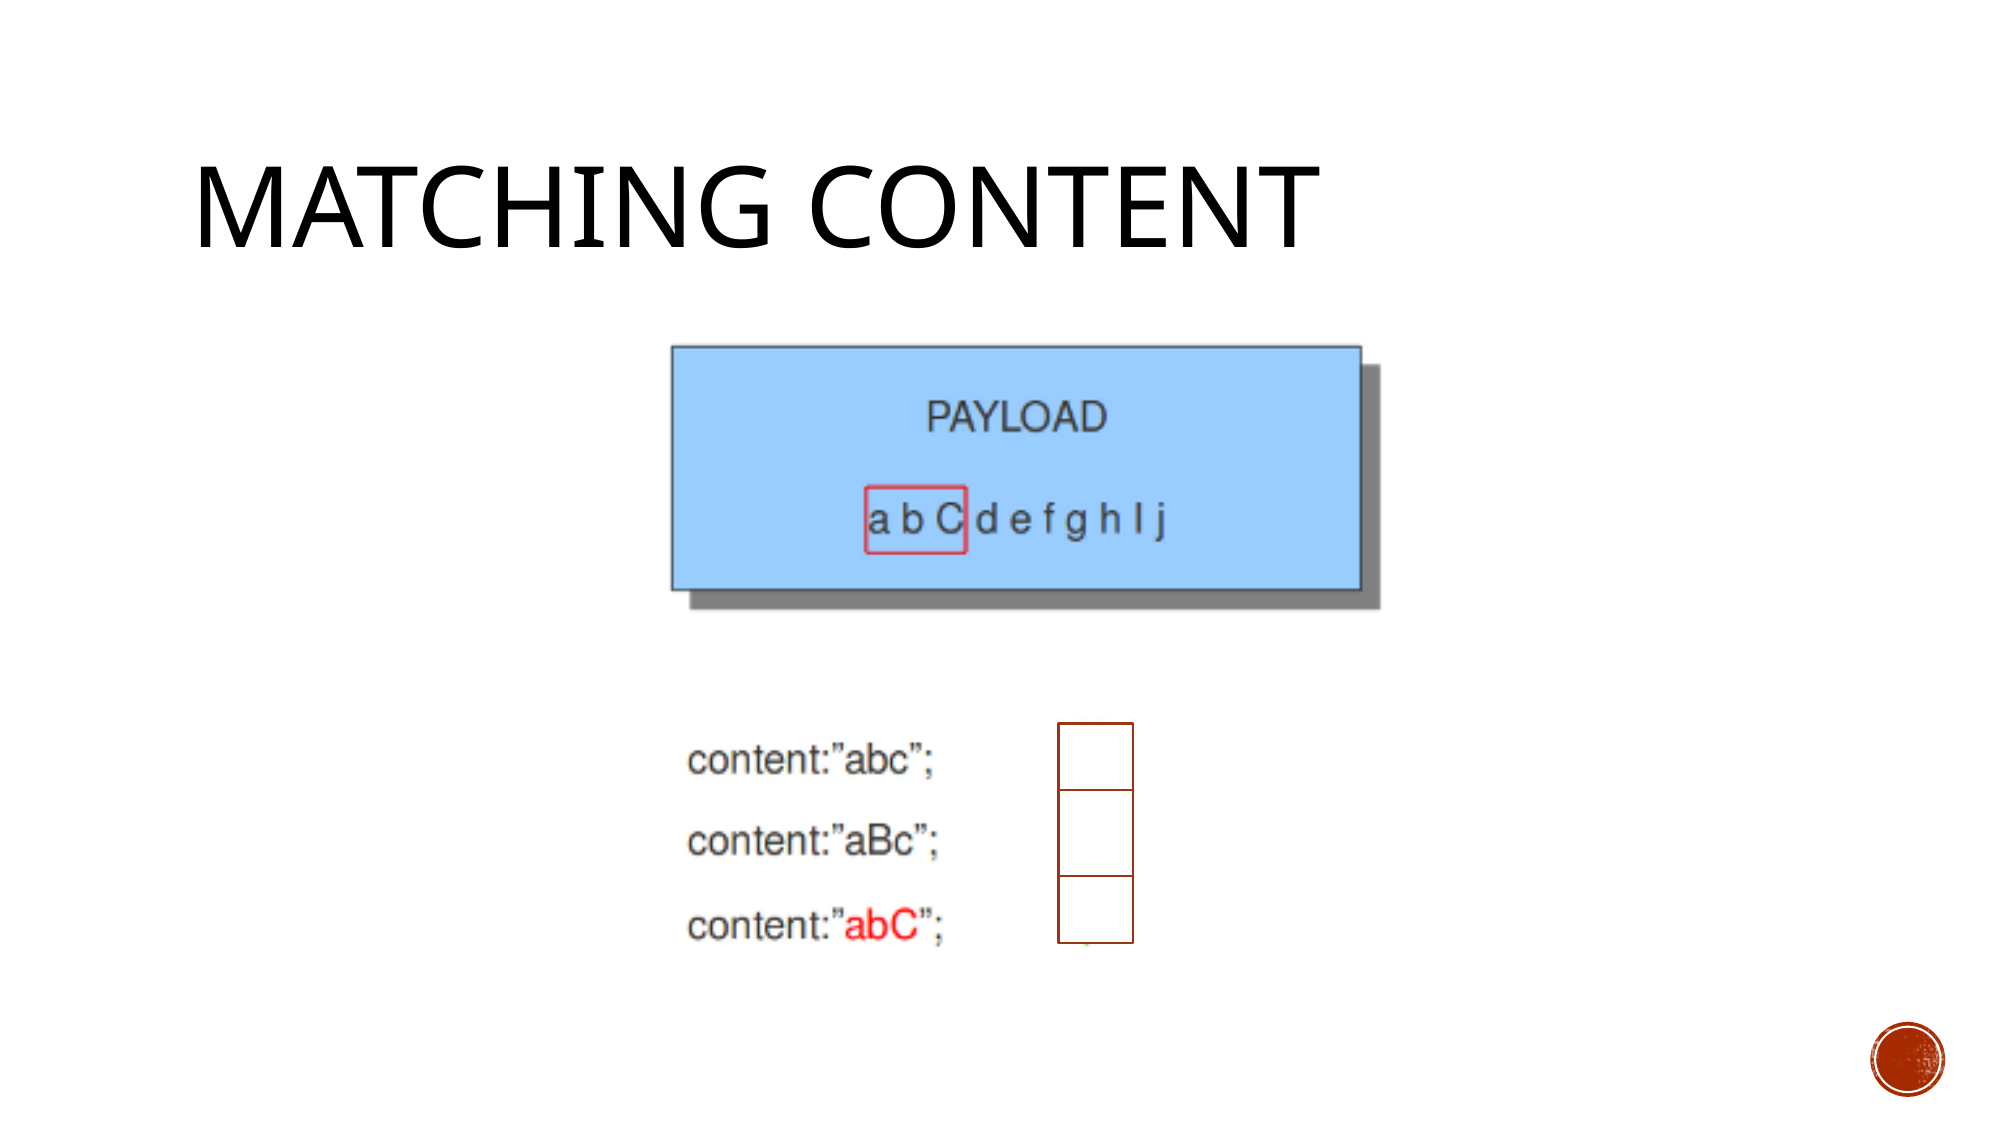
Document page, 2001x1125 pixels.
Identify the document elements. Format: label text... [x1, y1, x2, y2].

title Matching Content [175, 79, 1826, 344]
picture [531, 313, 1517, 982]
